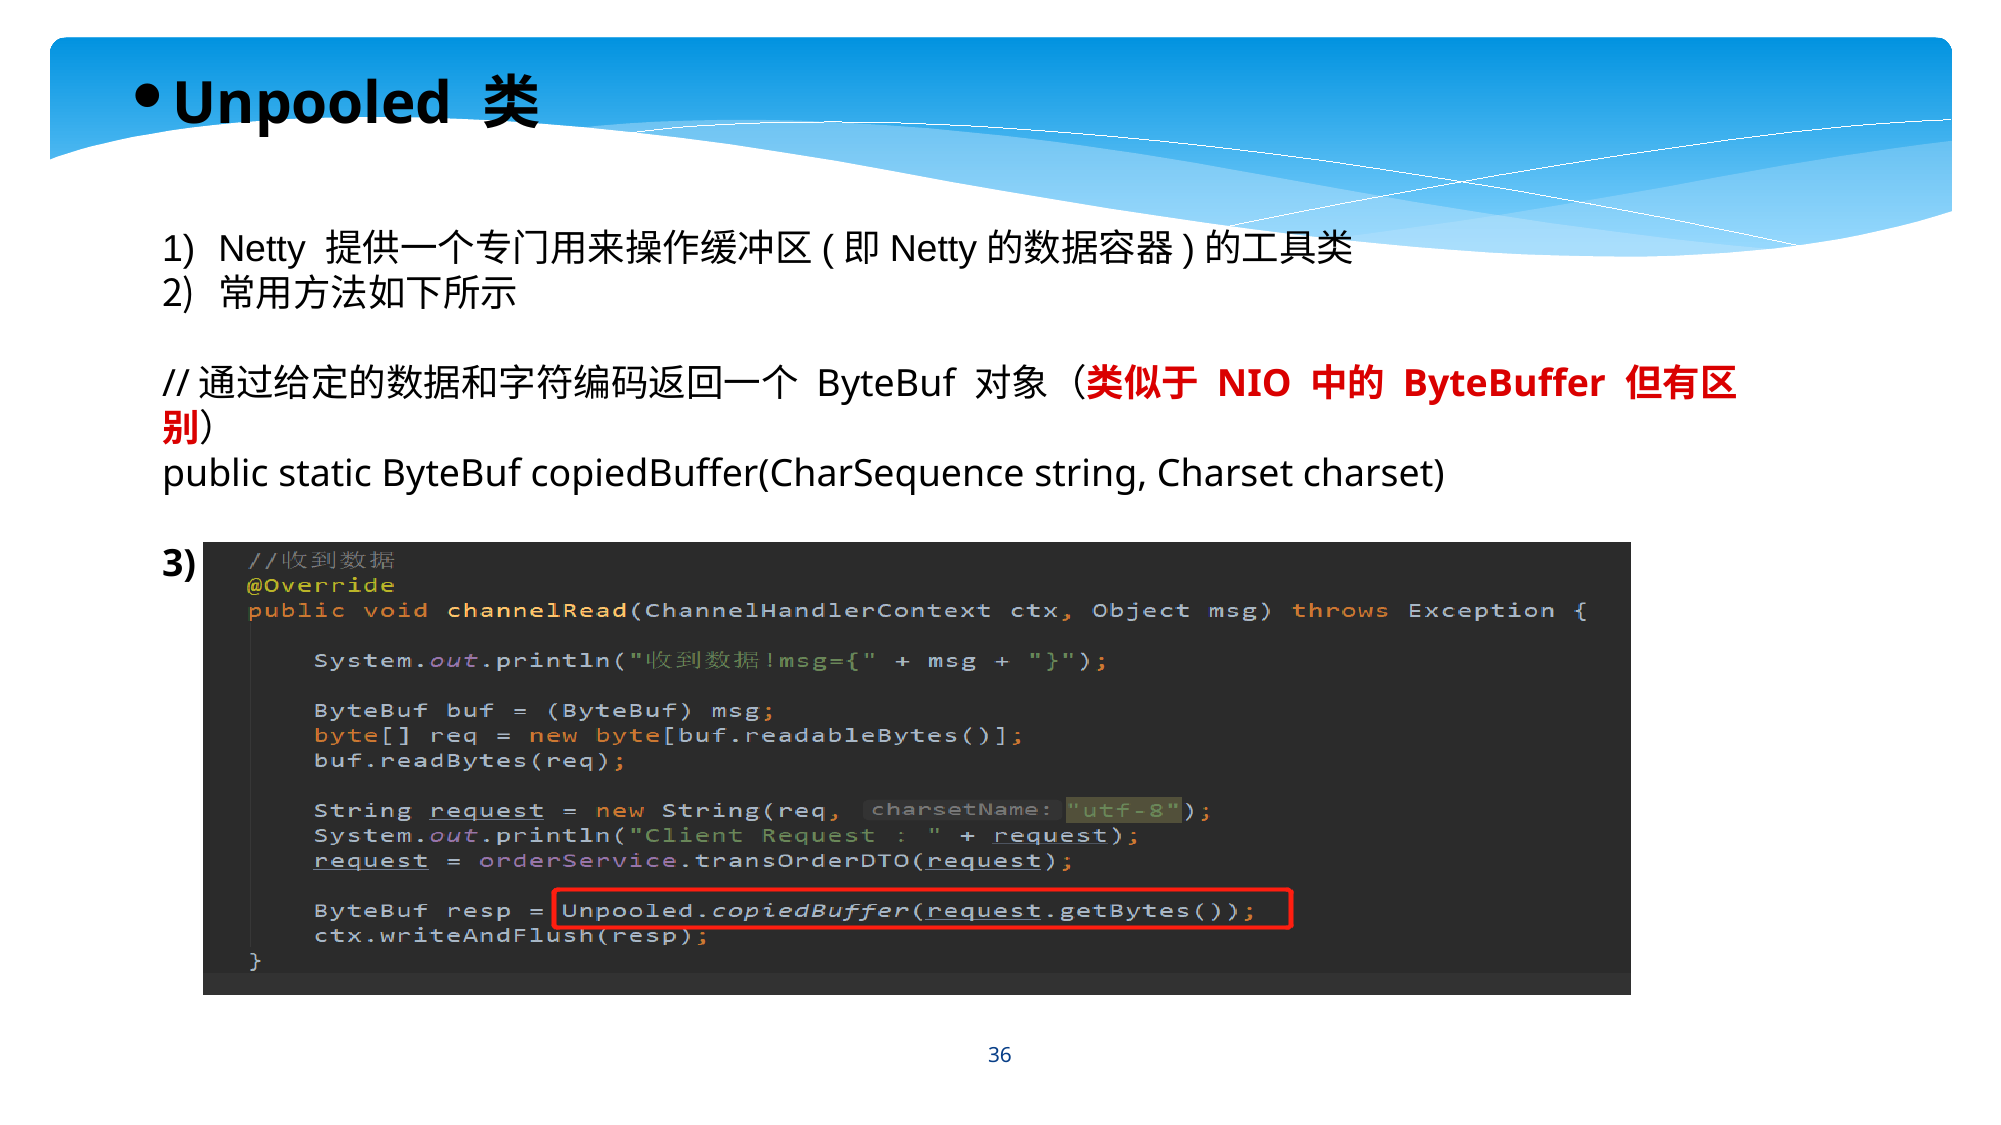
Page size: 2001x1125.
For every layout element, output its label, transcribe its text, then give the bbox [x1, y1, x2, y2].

text_box Netty 提供一个专门用来操作缓冲区(即Netty的数据容器)的工具类 常用方法如下所示 //通过给定的数据和字符编码返回一个 ByteBuf 对象（类似于 NIO 中的 ByteBuffer 但有区别） public static ByteBuf copiedBuffer(CharSequence string, Charset charset) Unpooled 获取 Netty的数据容器ByteBuf 的基本使用 [147, 216, 1758, 767]
picture [202, 542, 1631, 995]
slide_number 36 [872, 1025, 1128, 1086]
text_box Unpooled 类 [117, 65, 555, 144]
